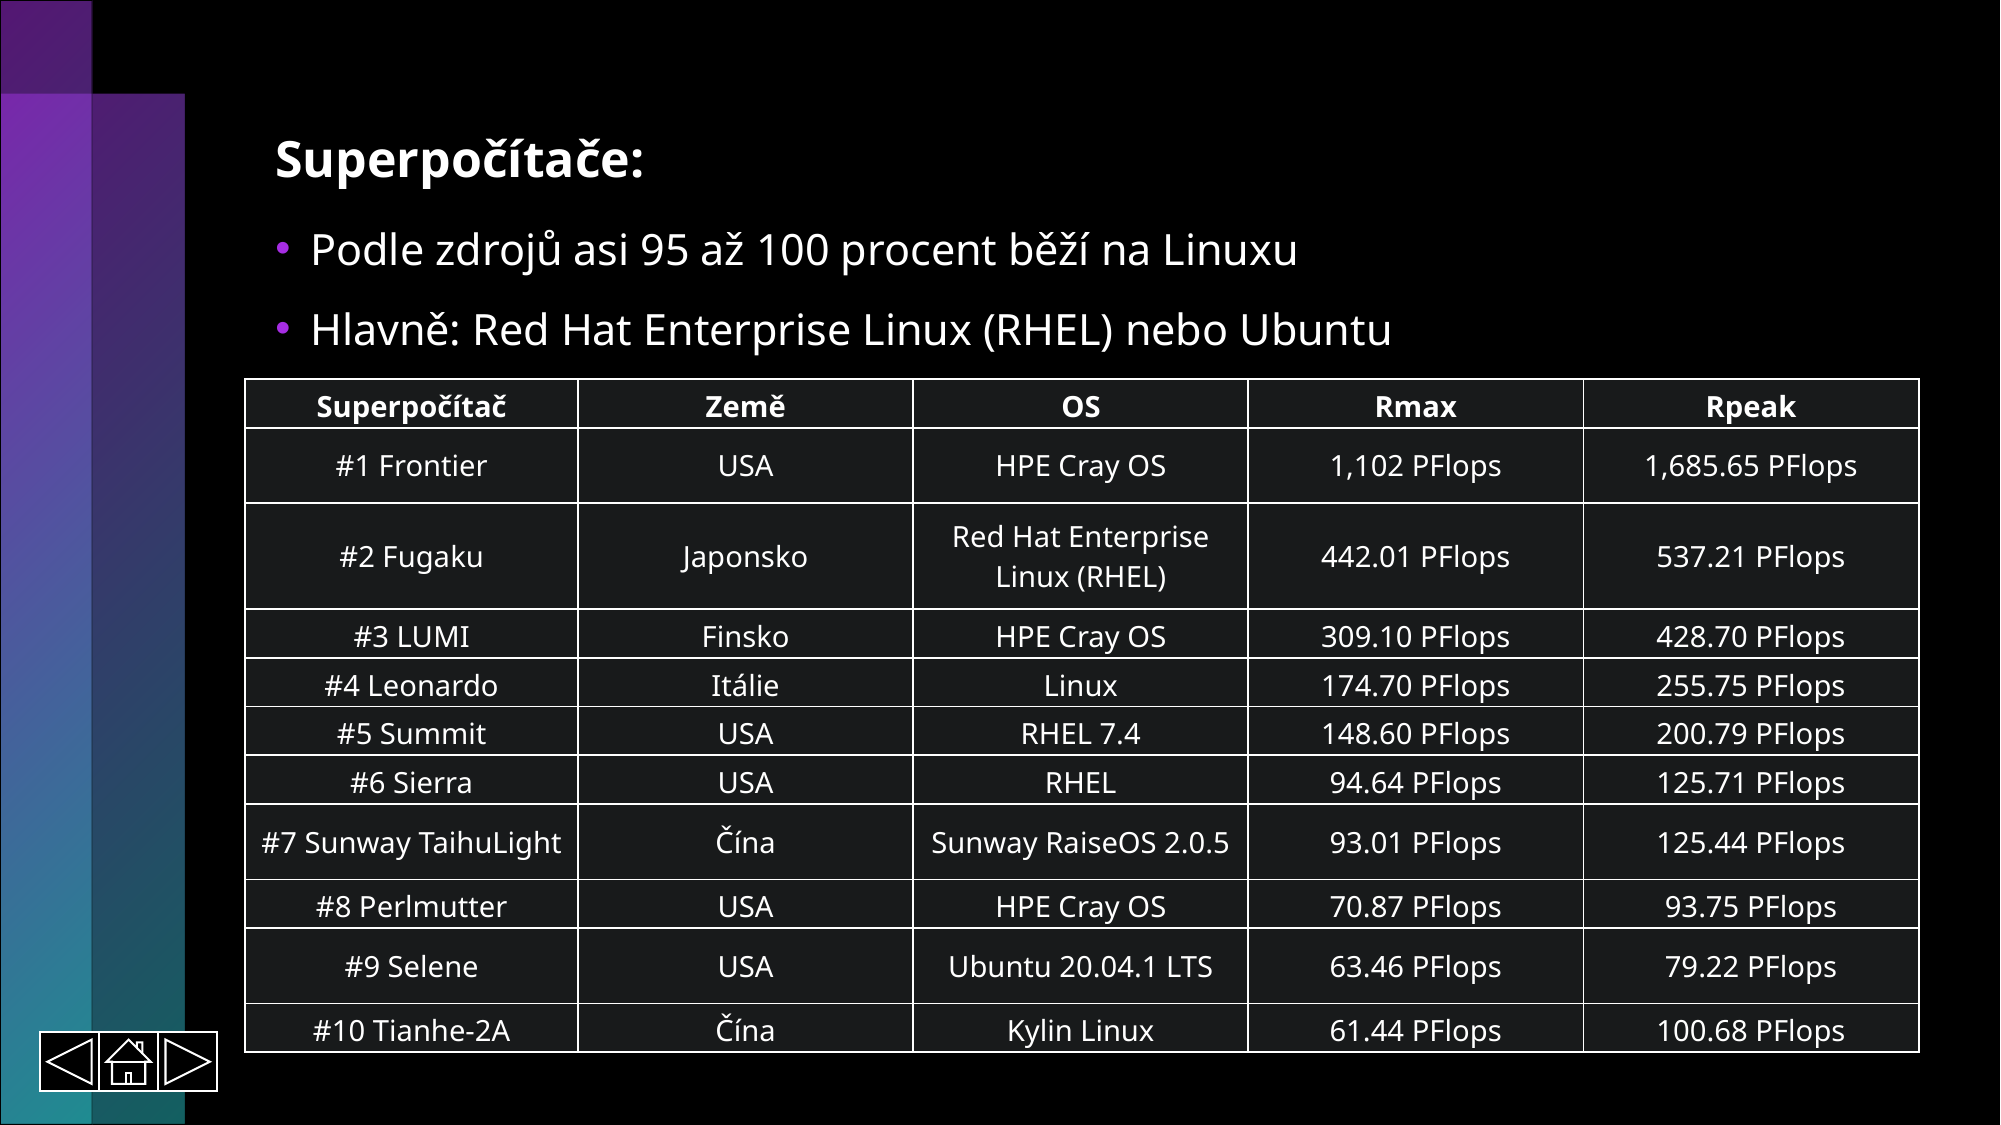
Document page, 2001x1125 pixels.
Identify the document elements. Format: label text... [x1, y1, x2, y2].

table_cell #5 Summit [246, 707, 577, 754]
table_cell RHEL 7.4 [914, 707, 1247, 754]
text_box [157, 1031, 218, 1092]
table_header Rpeak [1584, 380, 1918, 427]
table_cell 125.44 PFlops [1584, 805, 1918, 879]
table_cell #1 Frontier [246, 429, 577, 502]
table_header OS [914, 380, 1247, 427]
table_cell Red Hat Enterprise Linux (RHEL) [914, 504, 1247, 608]
table_cell USA [579, 756, 912, 803]
table_cell 93.01 PFlops [1249, 805, 1583, 879]
table_header Superpočítač [246, 380, 577, 427]
table_cell #10 Tianhe-2A [246, 1004, 577, 1051]
table_cell 93.75 PFlops [1584, 880, 1918, 927]
table_cell USA [579, 929, 912, 1003]
table_cell 428.70 PFlops [1584, 610, 1918, 657]
table_cell Japonsko [579, 504, 912, 608]
table_cell #9 Selene [246, 929, 577, 1003]
table_cell #2 Fugaku [246, 504, 577, 608]
table_cell 125.71 PFlops [1584, 756, 1918, 803]
table_cell 1,685.65 PFlops [1584, 429, 1918, 502]
table_cell USA [579, 429, 912, 502]
table_cell 70.87 PFlops [1249, 880, 1583, 927]
table_cell #7 Sunway TaihuLight [246, 805, 577, 879]
table_cell Ubuntu 20.04.1 LTS [914, 929, 1247, 1003]
table_cell Sunway RaiseOS 2.0.5 [914, 805, 1247, 879]
table_cell #3 LUMI [246, 610, 577, 657]
table_cell 1,102 PFlops [1249, 429, 1583, 502]
table_cell USA [579, 707, 912, 754]
table_cell 63.46 PFlops [1249, 929, 1583, 1003]
text_box [39, 1031, 100, 1092]
table_cell 537.21 PFlops [1584, 504, 1918, 608]
table_header Země [579, 380, 912, 427]
table_cell Finsko [579, 610, 912, 657]
table_cell USA [579, 880, 912, 927]
table_cell Čína [579, 1004, 912, 1051]
table_cell 61.44 PFlops [1249, 1004, 1583, 1051]
table_cell 94.64 PFlops [1249, 756, 1583, 803]
table_cell #8 Perlmutter [246, 880, 577, 927]
table_cell 309.10 PFlops [1249, 610, 1583, 657]
table_cell 79.22 PFlops [1584, 929, 1918, 1003]
table_cell HPE Cray OS [914, 880, 1247, 927]
text_box [100, 1031, 157, 1092]
table_cell Itálie [579, 659, 912, 706]
table_cell Kylin Linux [914, 1004, 1247, 1051]
table_cell #4 Leonardo [246, 659, 577, 706]
table_cell 148.60 PFlops [1249, 707, 1583, 754]
list Podle zdrojů asi 95 až 100 procent běží na Linuxu Hlavně: Red Hat Enterprise Linux (RHEL) nebo Ubuntu [260, 209, 1817, 362]
table_cell #6 Sierra [246, 756, 577, 803]
table_header Rmax [1249, 380, 1583, 427]
table_cell Linux [914, 659, 1247, 706]
table_cell 255.75 PFlops [1584, 659, 1918, 706]
table_cell RHEL [914, 756, 1247, 803]
table_cell 442.01 PFlops [1249, 504, 1583, 608]
table_cell 100.68 PFlops [1584, 1004, 1918, 1051]
table_cell HPE Cray OS [914, 610, 1247, 657]
table_cell HPE Cray OS [914, 429, 1247, 502]
table_cell 200.79 PFlops [1584, 707, 1918, 754]
text_box Superpočítače: [260, 120, 1773, 196]
table_cell Čína [579, 805, 912, 879]
table_cell 174.70 PFlops [1249, 659, 1583, 706]
